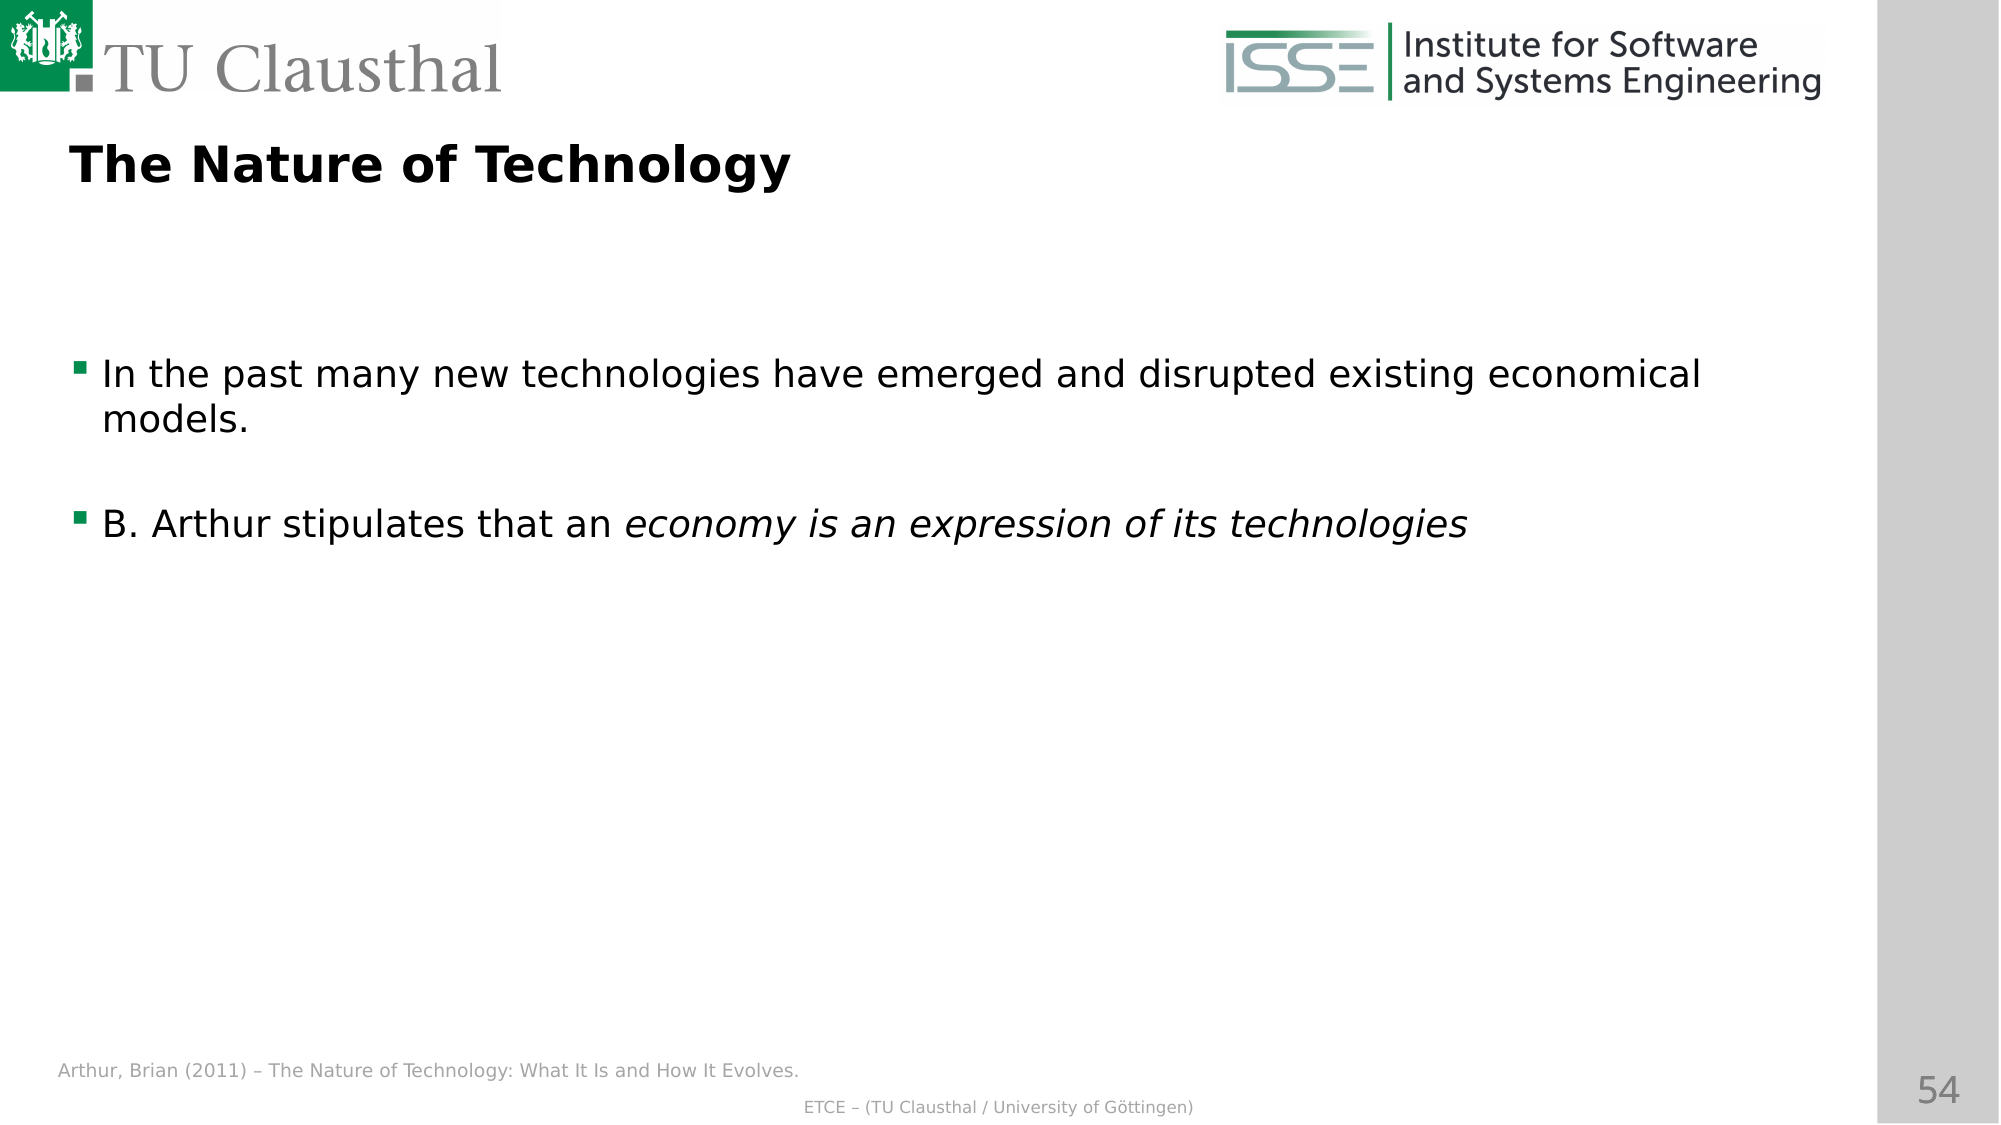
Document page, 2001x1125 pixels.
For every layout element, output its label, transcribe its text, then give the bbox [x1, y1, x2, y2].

text_box In the past many new technologies have emerged and disrupted existing economical models. B. Arthur stipulates that an economy is an expression of its technologies [55, 343, 1818, 830]
text_box Arthur, Brian (2011) – The Nature of Technology: What It Is and How It Evolves. [43, 1051, 1105, 1089]
picture [1218, 22, 1826, 107]
picture [0, 0, 501, 92]
text_box The Nature of Technology [55, 125, 1818, 207]
